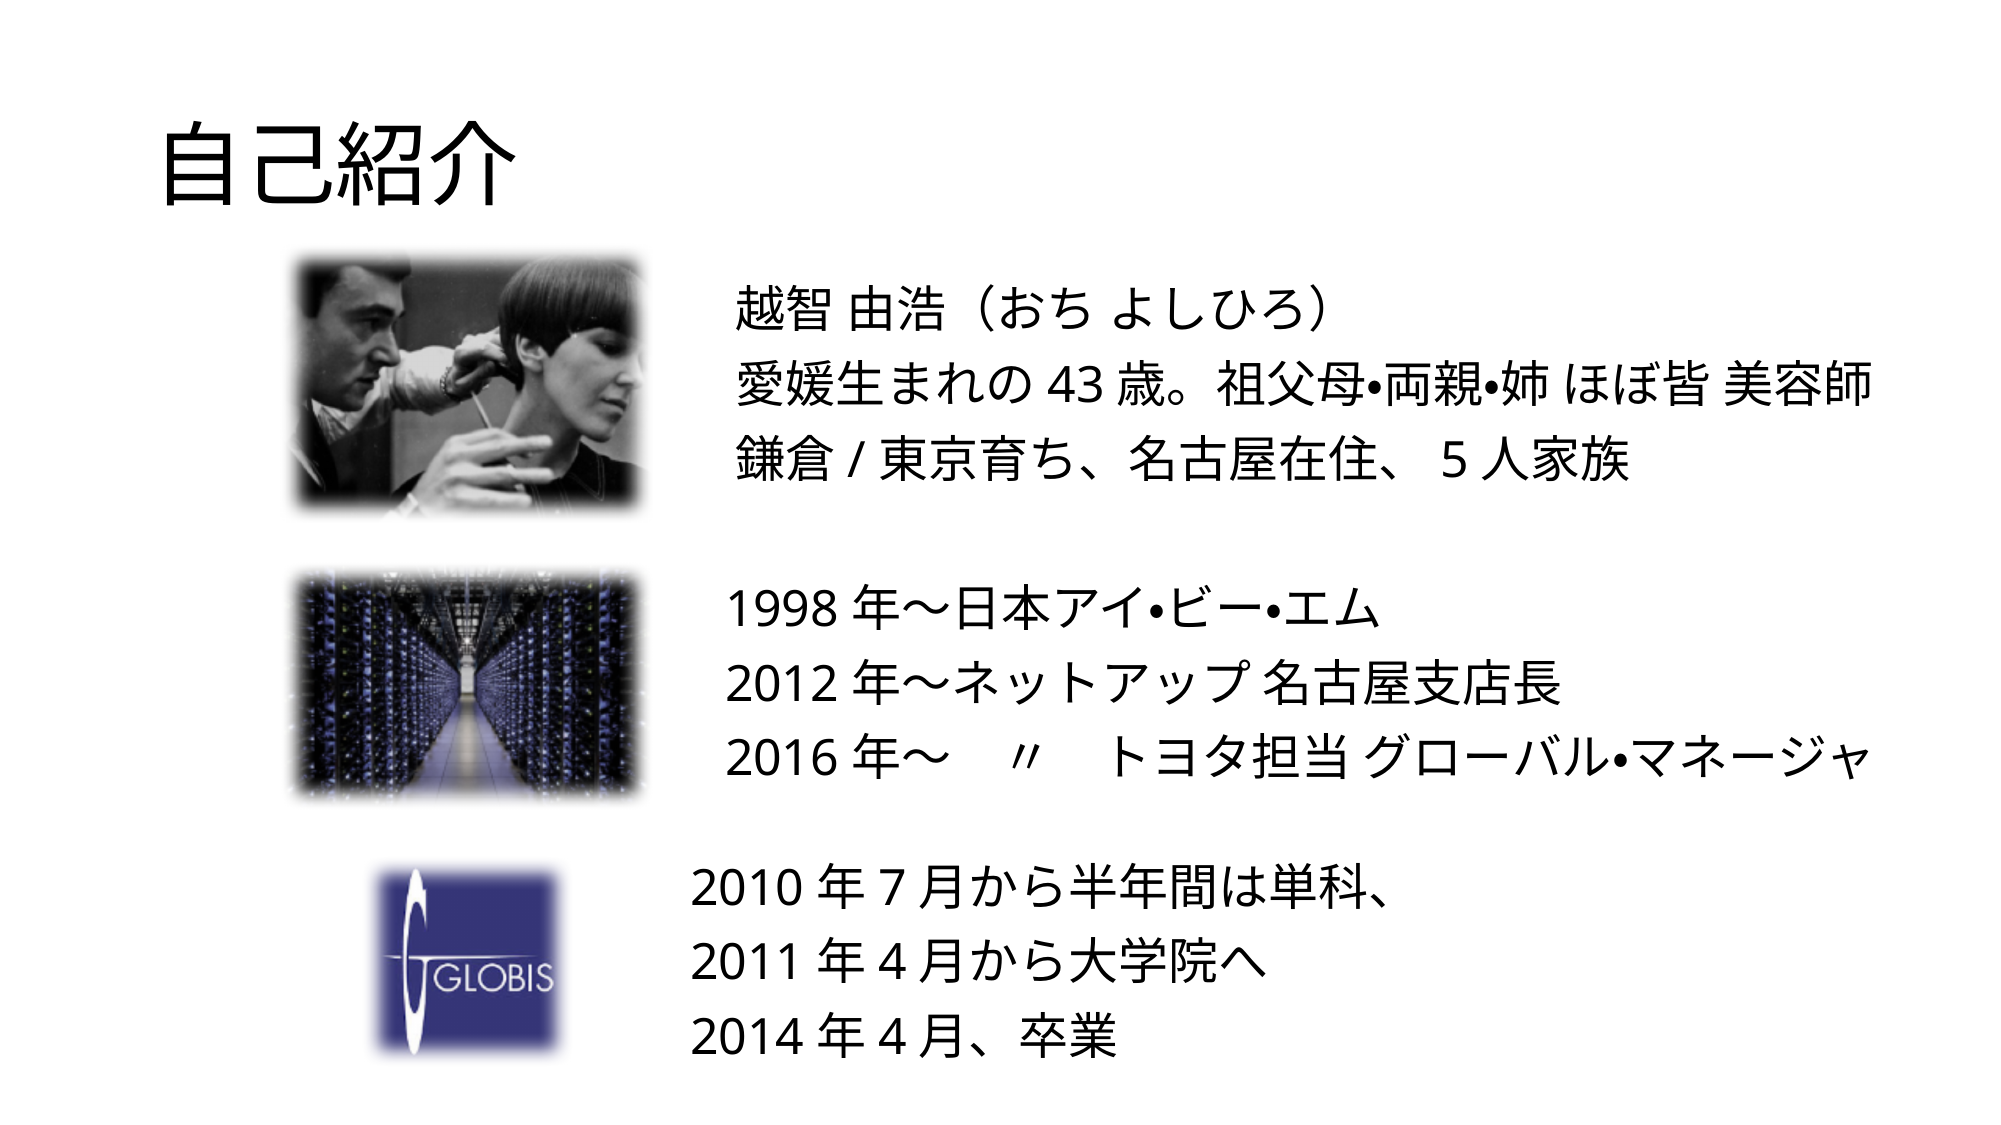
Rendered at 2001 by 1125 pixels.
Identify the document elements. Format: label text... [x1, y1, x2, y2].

text_box 越智 由浩（おち よしひろ） 愛媛生まれの43歳。祖父母・両親・姉 ほぼ皆 美容師 鎌倉/東京育ち、名古屋在住、5人家族 [720, 277, 1889, 496]
title 自己紹介 [137, 59, 1863, 278]
picture [361, 855, 574, 1068]
text_box 1998年～日本アイ・ビー・エム 2012年～ネットアップ 名古屋支店長 2016年～ 〃 トヨタ担当 グローバル・マネージャ [710, 575, 1891, 795]
text_box 2010年7月から半年間は単科、 2011年4月から大学院へ 2014年4月、卒業 [675, 854, 1434, 1073]
picture [280, 243, 654, 524]
picture [280, 561, 654, 811]
